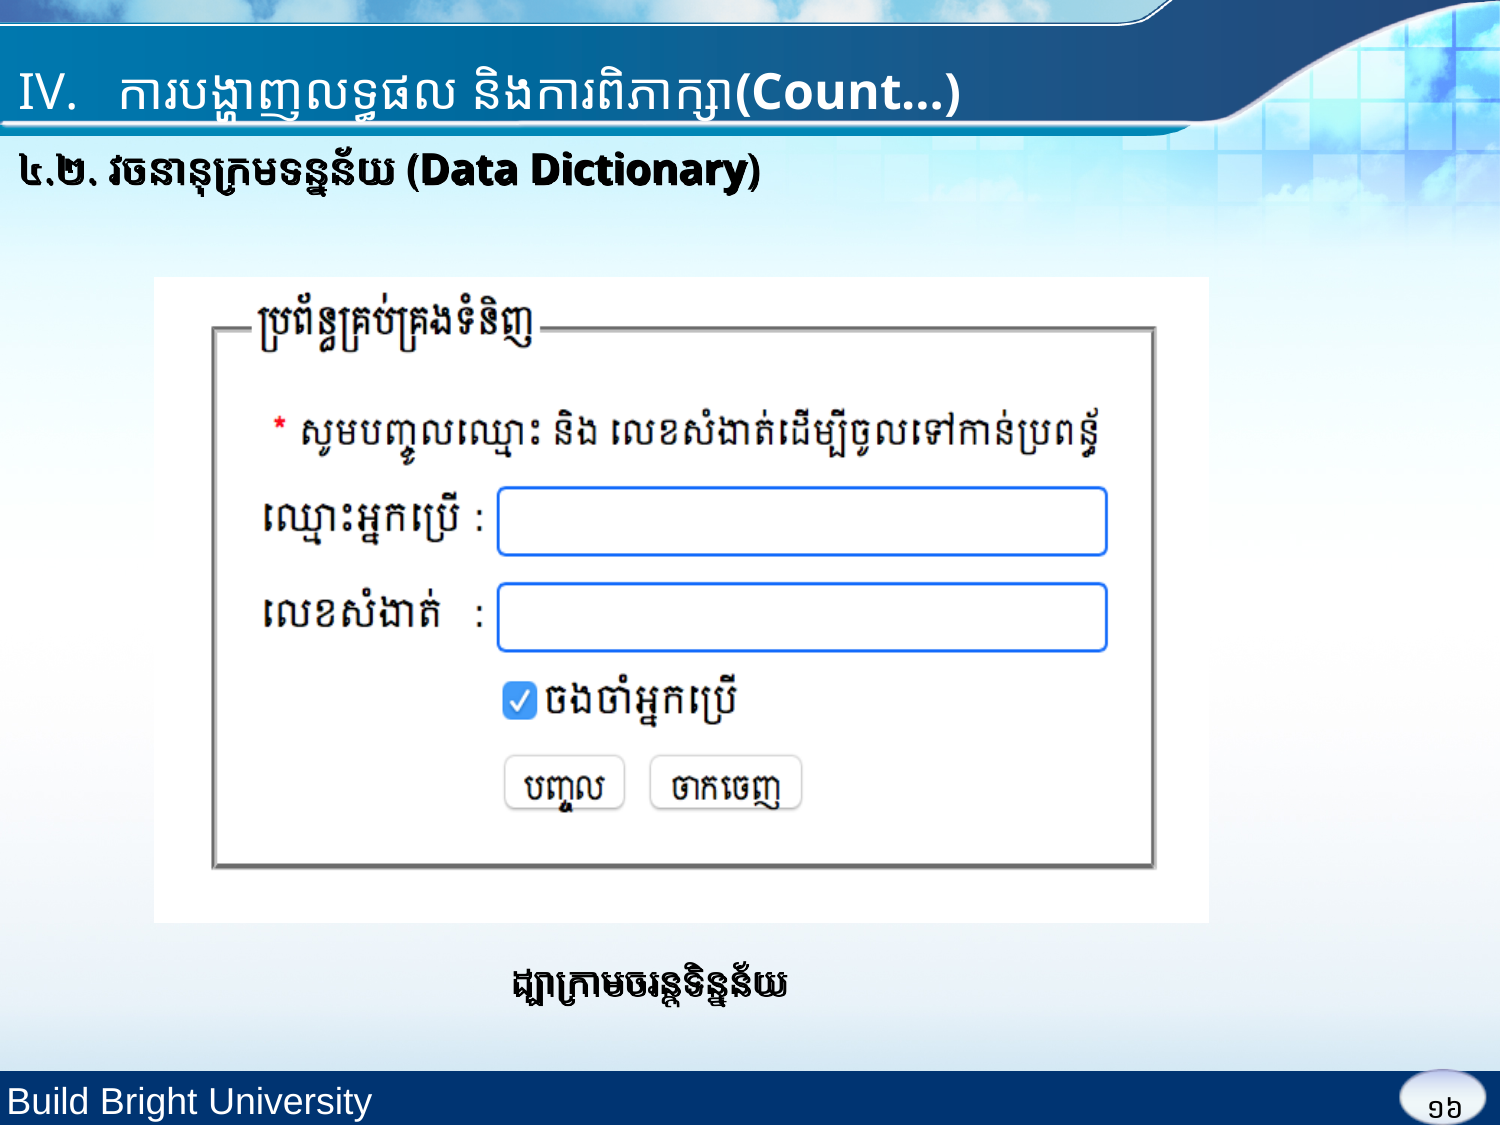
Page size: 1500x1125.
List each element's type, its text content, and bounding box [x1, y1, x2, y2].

text_box ដ្បាក្រាមចរន្តទិន្នន័យ [412, 931, 1123, 1024]
text_box Build Bright University [0, 1076, 395, 1125]
text_box [0, 1071, 1364, 1125]
text_box IV. ​ ការបង្ហាញលទ្ធផល និងការពិភាក្សា​(Count…) [18, 29, 1209, 115]
text_box ៤.២. វចនានុក្រមទន្នន័យ (Data Dictionary) [2, 115, 1423, 217]
picture [0, 0, 1500, 1125]
